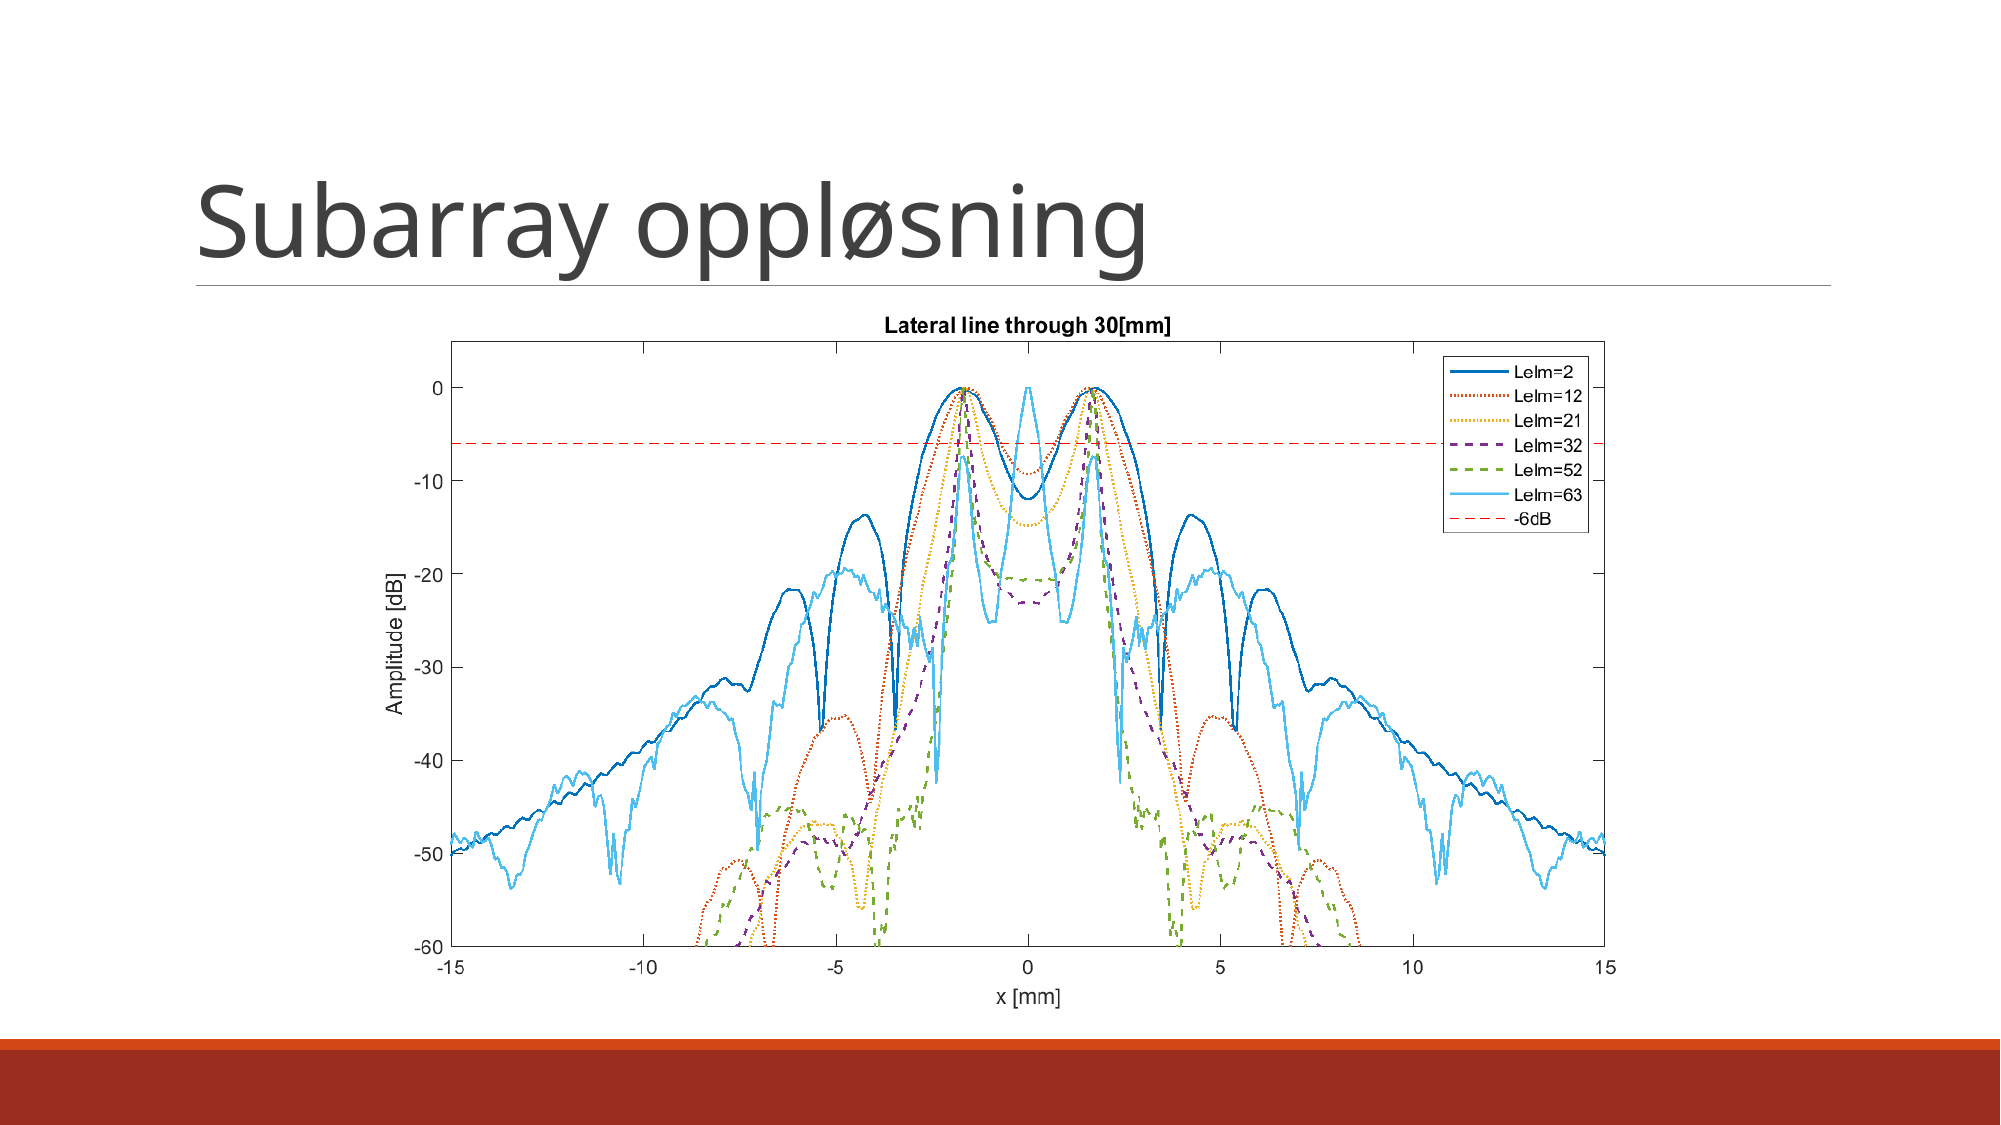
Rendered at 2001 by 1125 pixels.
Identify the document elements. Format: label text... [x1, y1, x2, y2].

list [382, 313, 1618, 1011]
title Subarray oppløsning [180, 47, 1830, 285]
